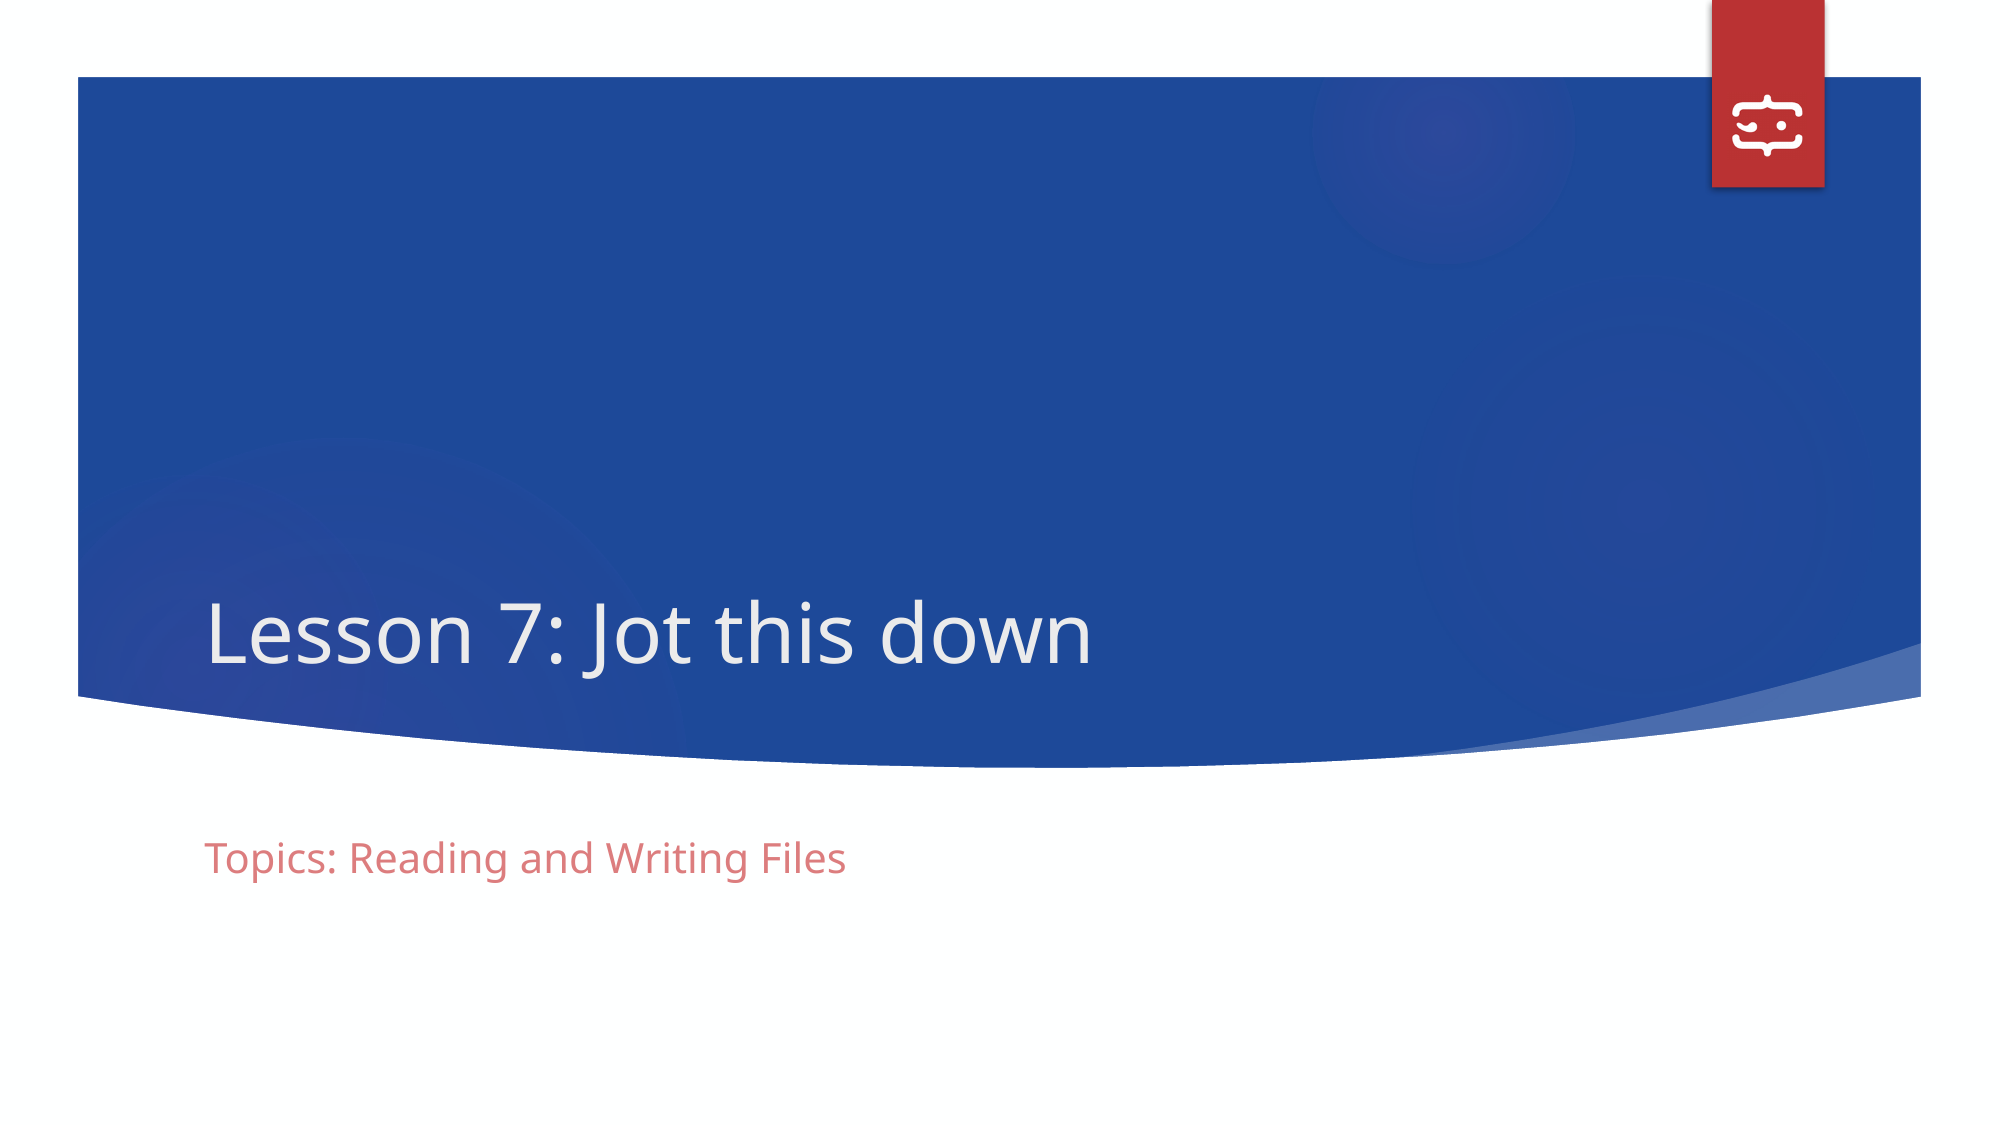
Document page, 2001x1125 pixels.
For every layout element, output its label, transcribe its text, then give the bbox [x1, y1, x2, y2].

title Lesson 7: Jot this down [189, 388, 1638, 688]
picture [1727, 92, 1807, 160]
list Topics: Reading and Writing Files [189, 824, 1638, 966]
